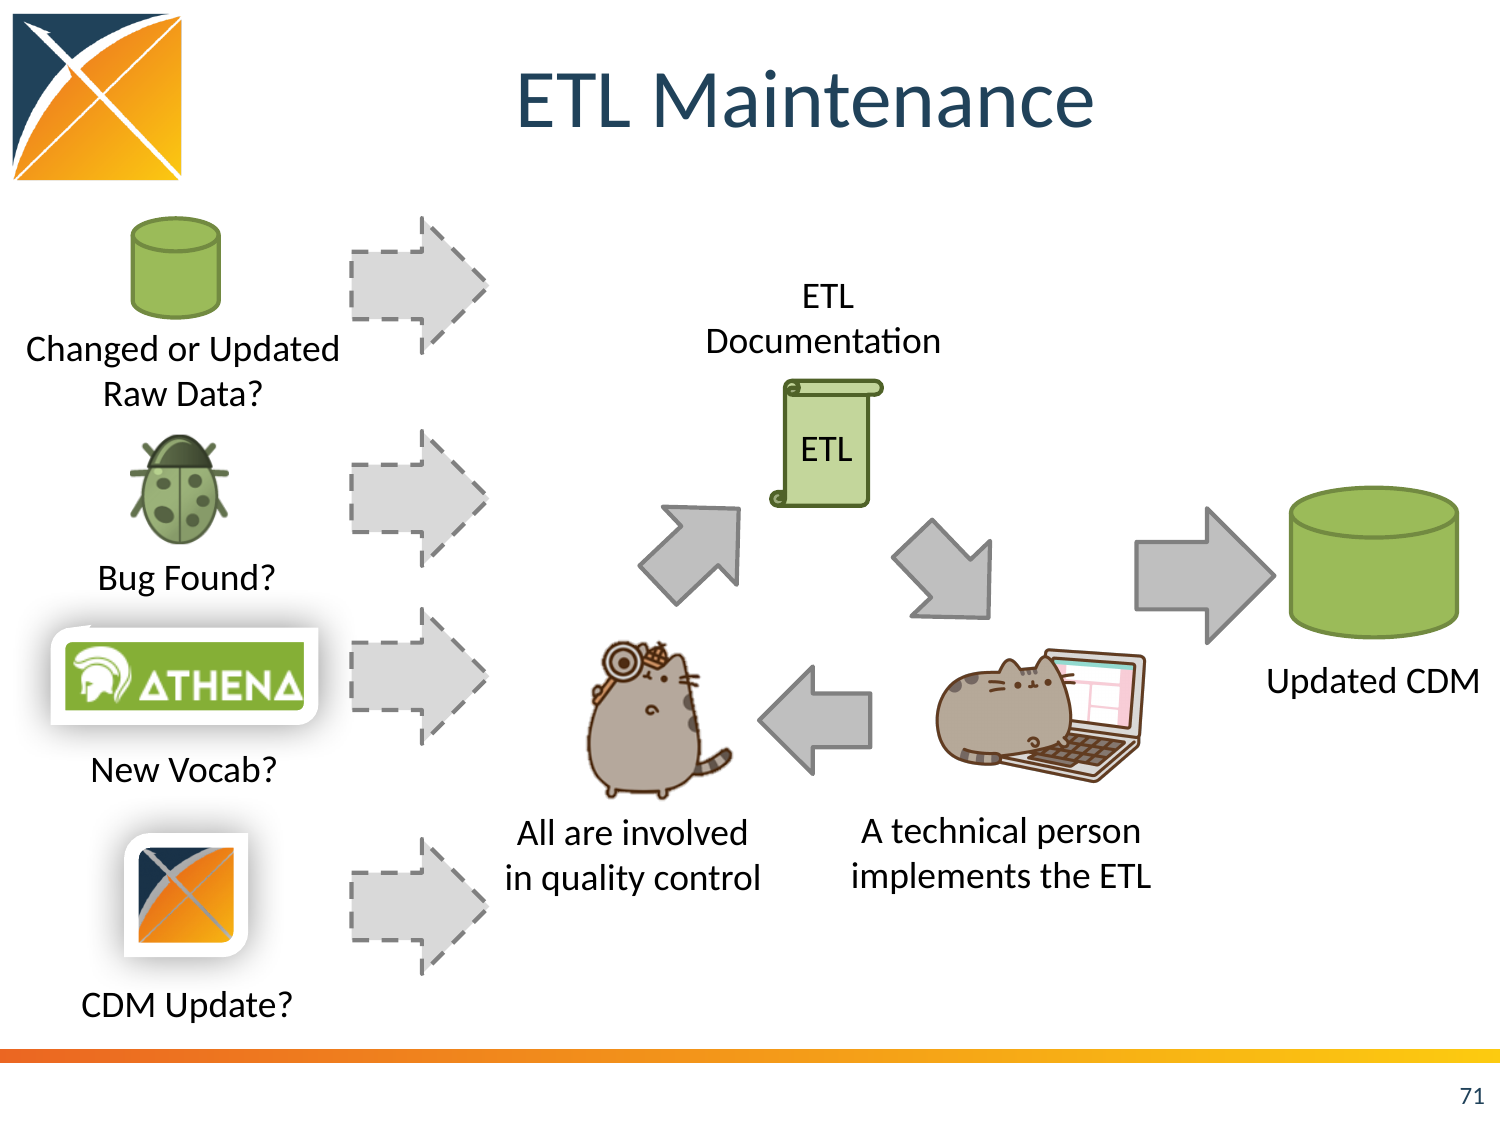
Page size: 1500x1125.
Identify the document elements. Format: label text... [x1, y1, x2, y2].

text_box [909, 608, 916, 619]
text_box Updated CDM [1198, 648, 1500, 709]
picture [57, 634, 312, 718]
text_box A technical person implements the ETL [826, 798, 1177, 904]
text_box [130, 216, 221, 316]
text_box Changed or Updated Raw Data? [8, 316, 359, 422]
text_box [776, 664, 873, 776]
title ETL Maintenance [187, 24, 1425, 163]
text_box ETL [769, 378, 884, 508]
picture [0, 0, 206, 200]
picture [921, 590, 1172, 841]
text_box CDM Update? [13, 972, 363, 1033]
text_box [349, 606, 490, 746]
text_box [349, 429, 490, 568]
text_box [637, 504, 741, 598]
text_box All are involved in quality control [487, 800, 779, 906]
text_box Bug Found? [12, 545, 363, 606]
picture [530, 599, 772, 841]
text_box [349, 837, 490, 976]
text_box [349, 216, 490, 355]
text_box New Vocab? [9, 738, 360, 798]
picture [112, 422, 248, 558]
text_box ETL Documentation [682, 263, 974, 369]
slide_number 71 [1149, 1065, 1500, 1125]
text_box [1134, 506, 1277, 646]
text_box [890, 517, 993, 590]
picture [131, 840, 242, 951]
text_box [1288, 485, 1460, 640]
